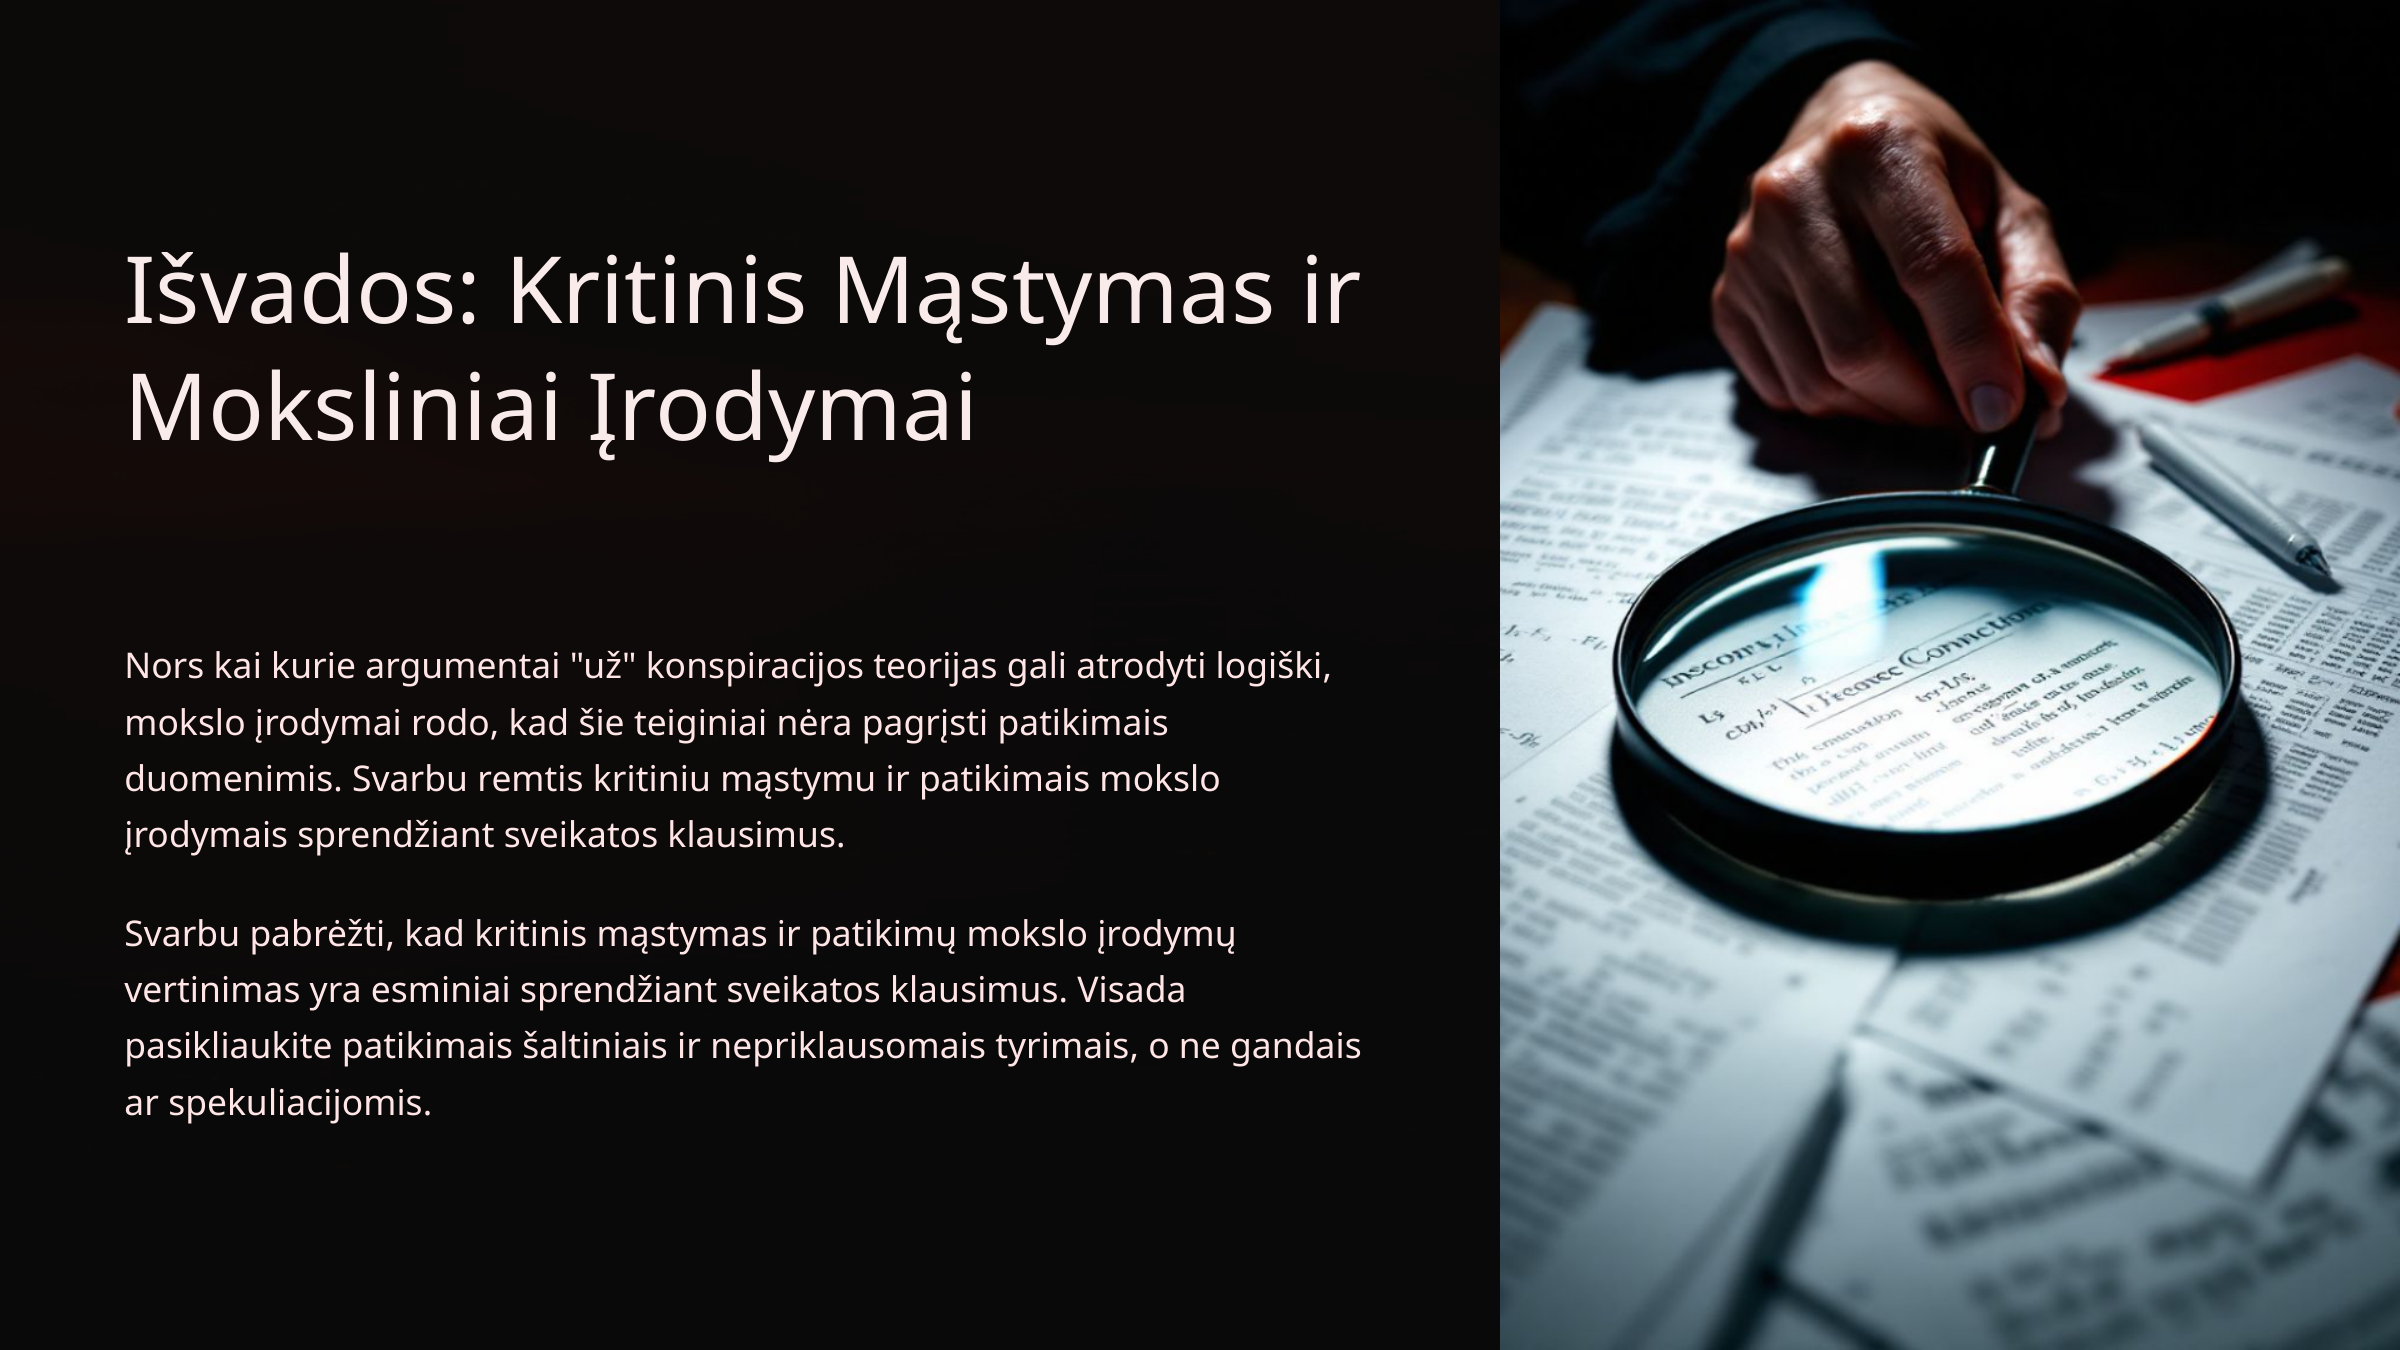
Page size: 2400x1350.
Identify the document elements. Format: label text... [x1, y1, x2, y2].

picture [1499, 0, 2400, 1350]
text_box Nors kai kurie argumentai "už" konspiracijos teorijas gali atrodyti logiški, mokslo įrodymai rodo, kad šie teiginiai nėra pagrįsti patikimais duomenimis. Svarbu remtis kritiniu mąstymu ir patikimais mokslo įrodymais sprendžiant sveikatos klausimus. [124, 629, 1376, 857]
text_box Išvados: Kritinis Mąstymas ir Moksliniai Įrodymai [124, 225, 1376, 577]
text_box Svarbu pabrėžti, kad kritinis mąstymas ir patikimų mokslo įrodymų vertinimas yra esminiai sprendžiant sveikatos klausimus. Visada pasikliaukite patikimais šaltiniais ir nepriklausomais tyrimais, o ne gandais ar spekuliacijomis. [124, 896, 1376, 1125]
